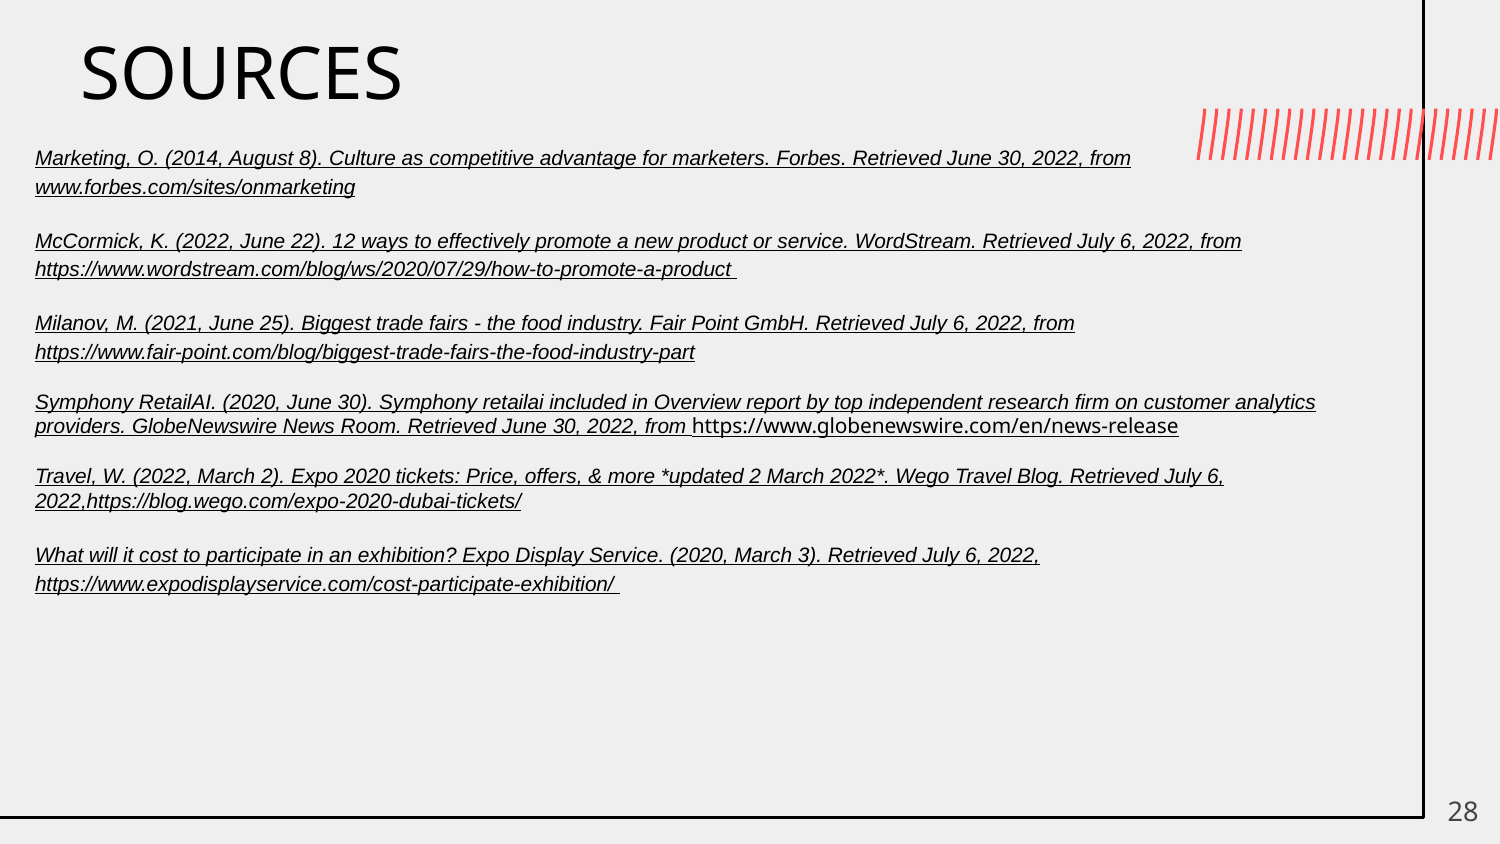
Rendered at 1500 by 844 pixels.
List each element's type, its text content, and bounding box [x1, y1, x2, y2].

slide_number 28 [1403, 779, 1494, 844]
subtitle Marketing, O. (2014, August 8). Culture as competitive advantage for marketers. Forbes. Retrieved June 30, 2022, from www.forbes.com/sites/onmarketing McCormick, K. (2022, June 22). 12 ways to effectively promote a new product or service. WordStream. Retrieved July 6, 2022, from https://www.wordstream.com/blog/ws/2020/07/29/how-to-promote-a-product Milanov, M. (2021, June 25). Biggest trade fairs - the food industry. Fair Point GmbH. Retrieved July 6, 2022, from https://www.fair-point.com/blog/biggest-trade-fairs-the-food-industry-part Symphony RetailAI. (2020, June 30). Symphony retailai included in Overview report by top independent research firm on customer analytics providers. GlobeNewswire News Room. Retrieved June 30, 2022, from https://www.globenewswire.com/en/news-release Travel, W. (2022, March 2). Expo 2020 tickets: Price, offers, & more *updated 2 March 2022*. Wego Travel Blog. Retrieved July 6, 2022,https://blog.wego.com/expo-2020-dubai-tickets/ What will it cost to participate in an exhibition? Expo Display Service. (2020, March 3). Retrieved July 6, 2022, https://www.expodisplayservice.com/cost-participate-exhibition/ [19, 126, 1369, 758]
title SOURCES [65, 11, 1330, 106]
